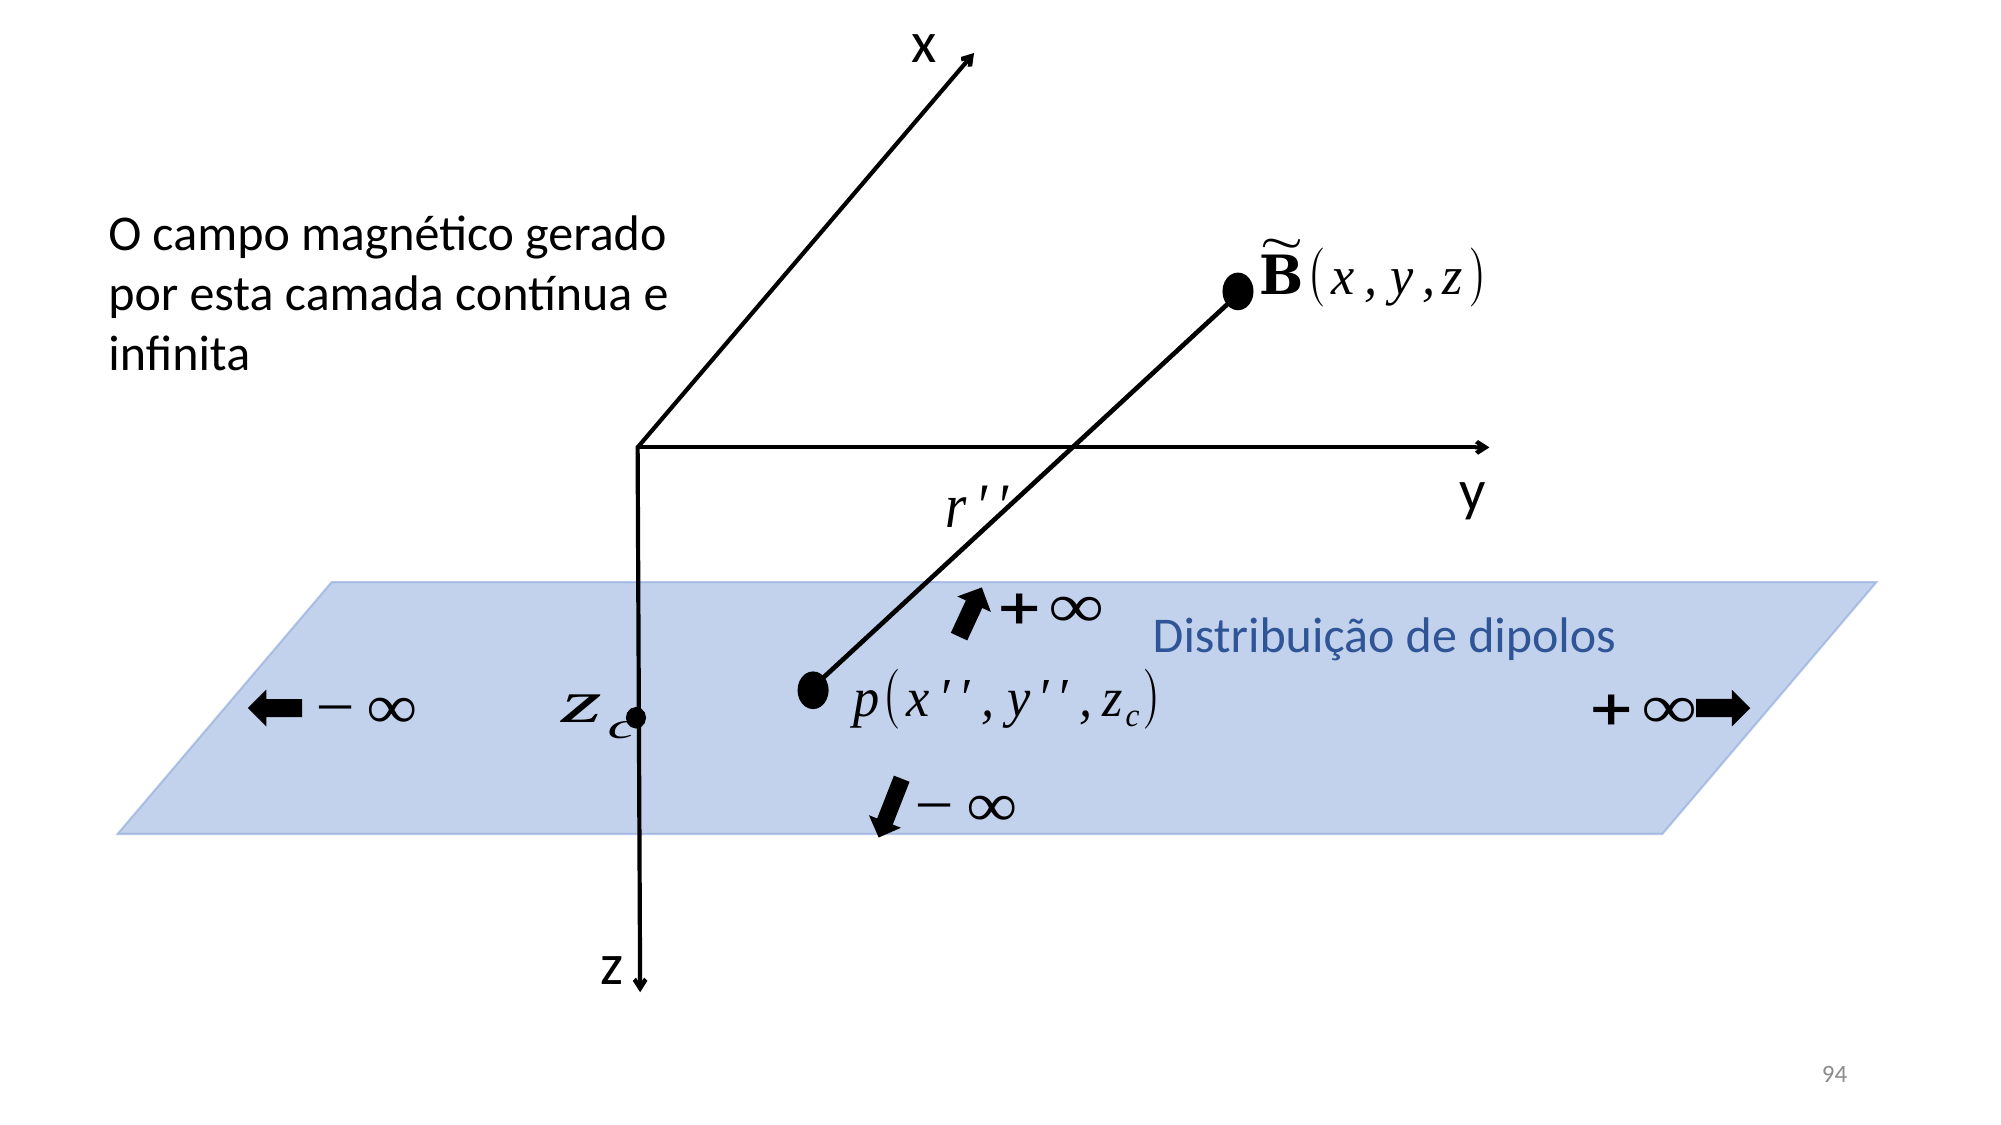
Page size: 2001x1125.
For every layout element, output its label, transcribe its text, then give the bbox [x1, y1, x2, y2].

text_box [1222, 272, 1254, 311]
text_box [625, 706, 637, 729]
text_box [247, 689, 303, 727]
text_box y [1444, 444, 1499, 530]
text_box [641, 581, 1879, 836]
text_box [797, 671, 829, 710]
text_box z [585, 918, 639, 1004]
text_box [637, 448, 641, 993]
text_box [641, 708, 647, 728]
slide_number 94 [1412, 1042, 1863, 1103]
text_box Distribuição de dipolos [1228, 594, 1647, 670]
text_box [868, 775, 910, 838]
text_box x [897, 0, 953, 52]
text_box [1696, 689, 1751, 727]
text_box [115, 581, 637, 836]
text_box O campo magnético gerado por esta camada contínua e infinita [93, 192, 637, 388]
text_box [823, 303, 1228, 678]
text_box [637, 52, 975, 448]
